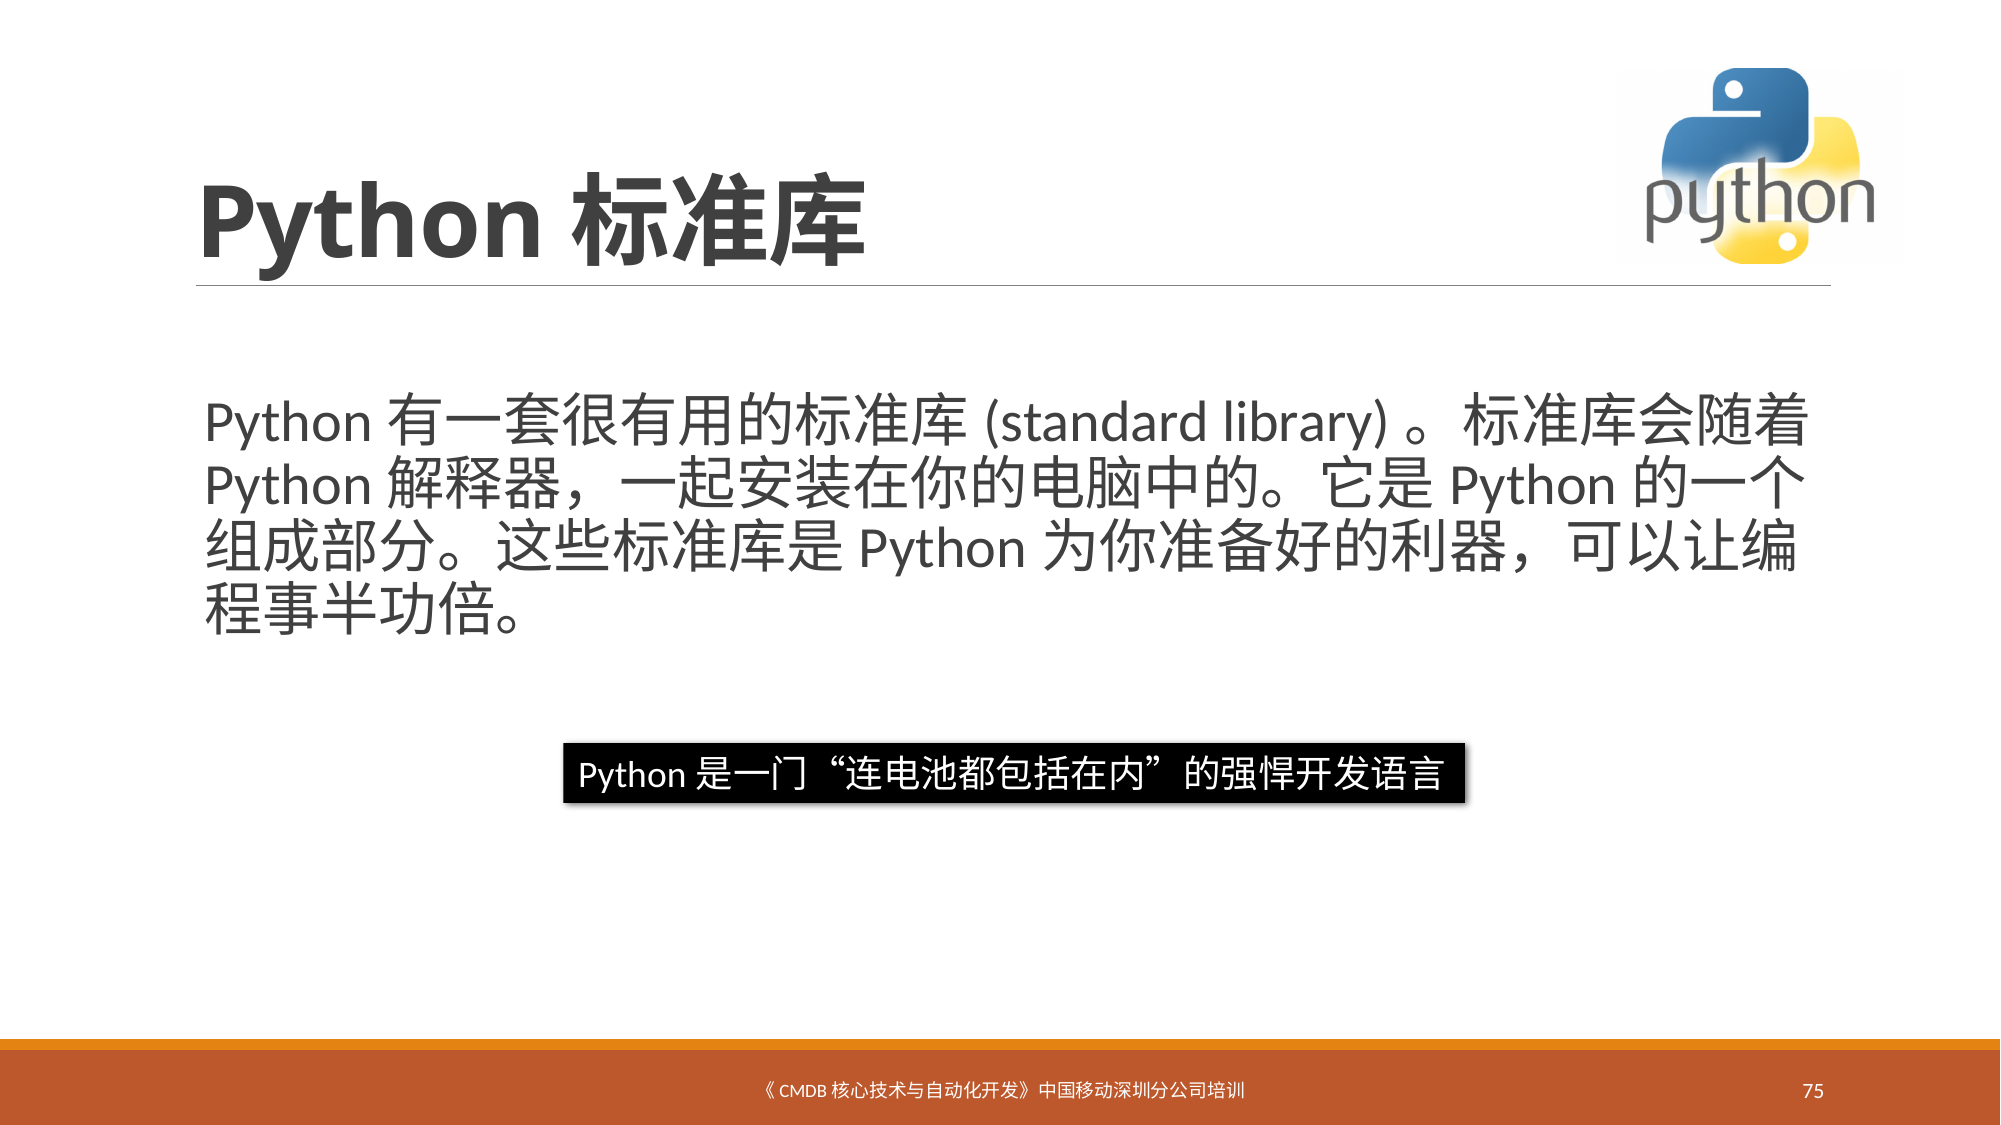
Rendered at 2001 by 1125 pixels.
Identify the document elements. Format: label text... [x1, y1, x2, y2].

title Python标准库 [180, 47, 1830, 285]
footer 《CMDB核心技术与自动化开发》中国移动深圳分公司培训 [604, 1059, 1396, 1120]
slide_number 75 [1624, 1059, 1840, 1120]
text_box Python是一门“连电池都包括在内”的强悍开发语言 [563, 742, 1466, 803]
picture [1616, 68, 1906, 264]
list Python有一套很有用的标准库(standard library)。标准库会随着Python解释器，一起安装在你的电脑中的。它是Python的一个组成部分。这些标准库是Python为你准备好的利器，可以让编程事半功倍。 [189, 383, 1840, 1044]
